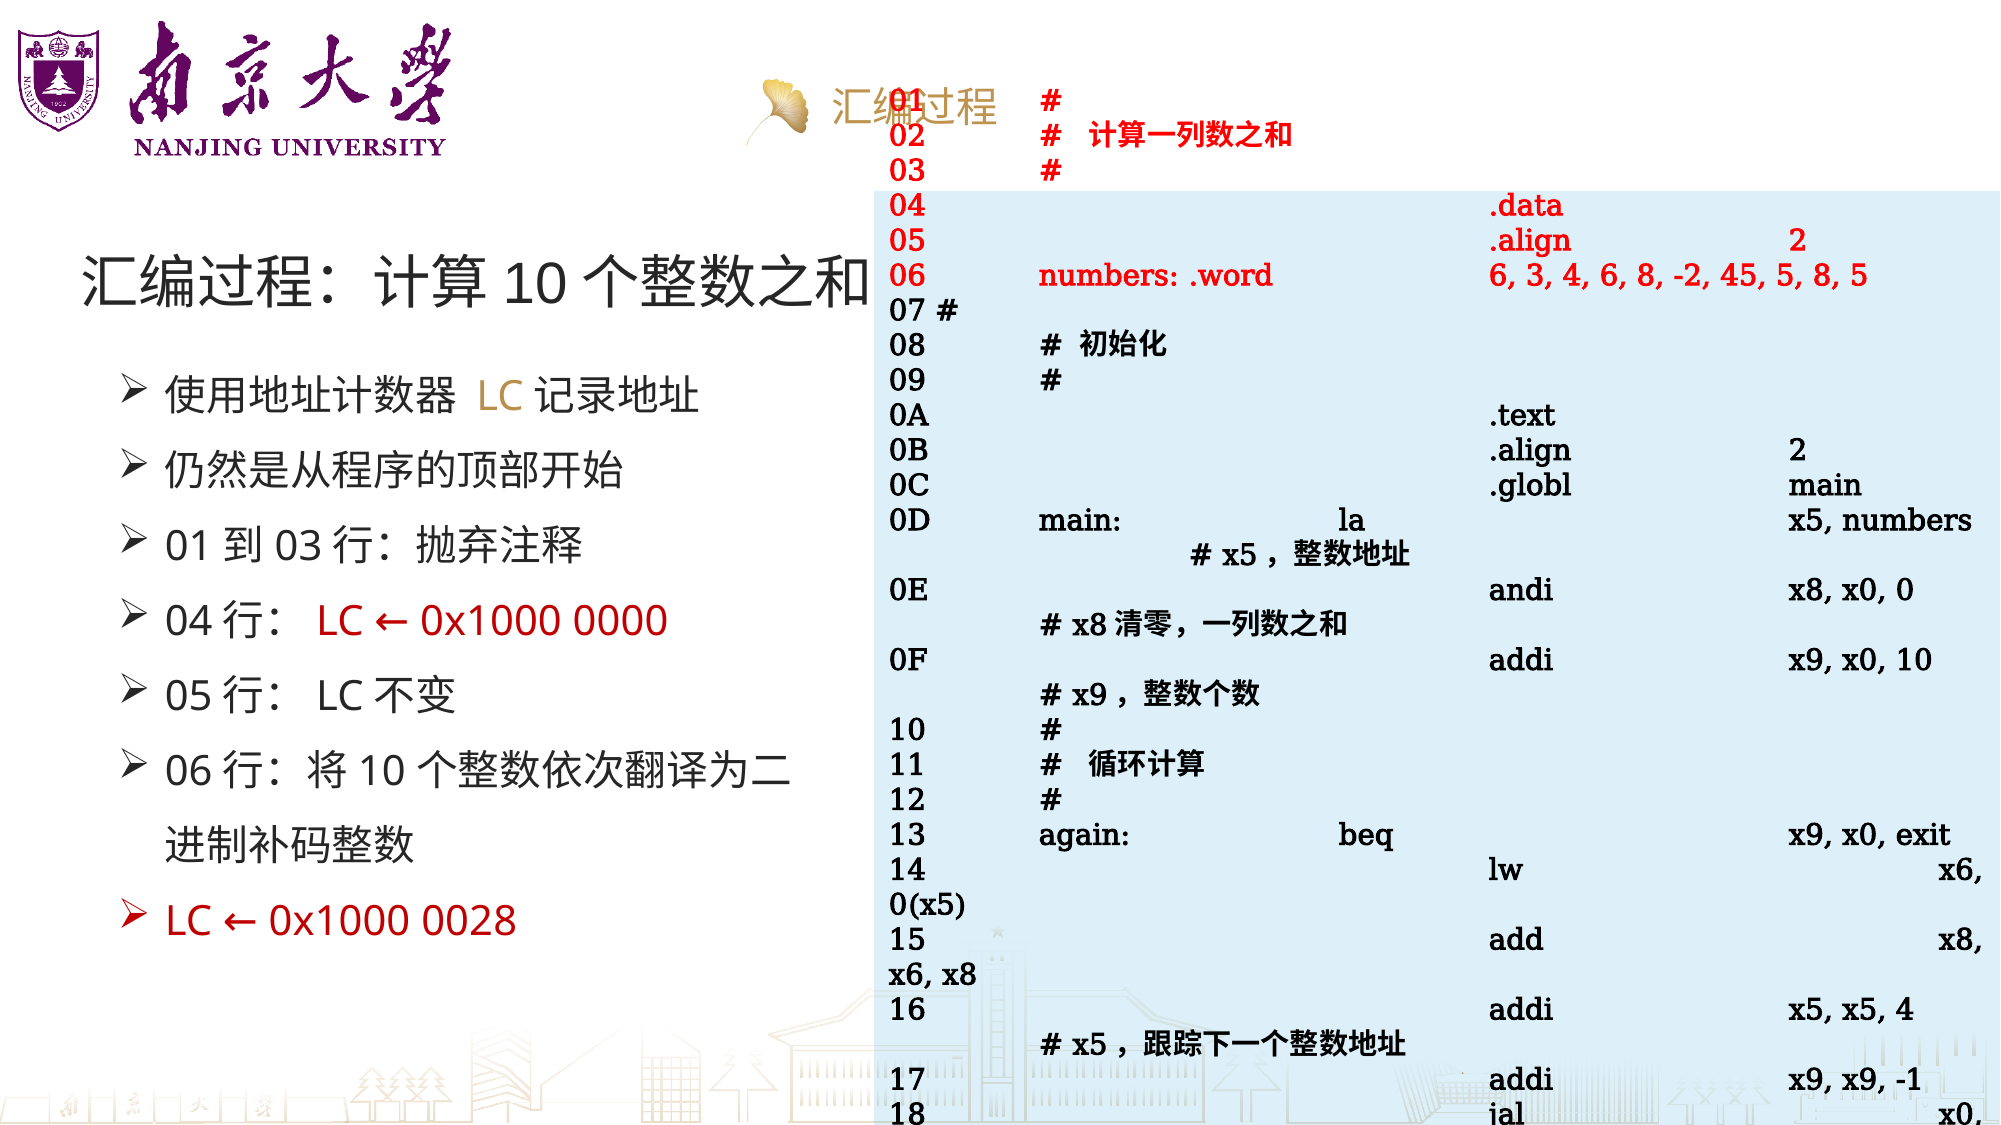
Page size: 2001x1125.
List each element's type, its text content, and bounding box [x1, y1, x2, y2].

picture [731, 64, 830, 169]
text_box 汇编过程 [816, 73, 874, 139]
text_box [66, 220, 1082, 949]
picture [18, 21, 451, 160]
text_box 01 # 02 # 计算一列数之和 03 # 04 .data 05 .align 2 06 numbers: .word 6, 3, 4, 6, 8, -2, 45, 5, 8, 5 07 # 08 # 初始化 09 # 0A .text 0B .align 2 0C .globl main 0D main: la x5, numbers # x5，整数地址 0E andi x8, x0, 0 # x8清零，一列数之和 0F addi x9, x0, 10 # x9，整数个数 10 # 11 # 循环计算 12 # 13 again: beq x9, x0, exit 14 lw x6, 0(x5) 15 add x8, x6, x8 16 addi x5, x5, 4 # x5，跟踪下一个整数地址 17 addi x9, x9, -1 18 jal x0, again 19 exit: ...... #下一个任务 [874, 73, 2000, 1125]
